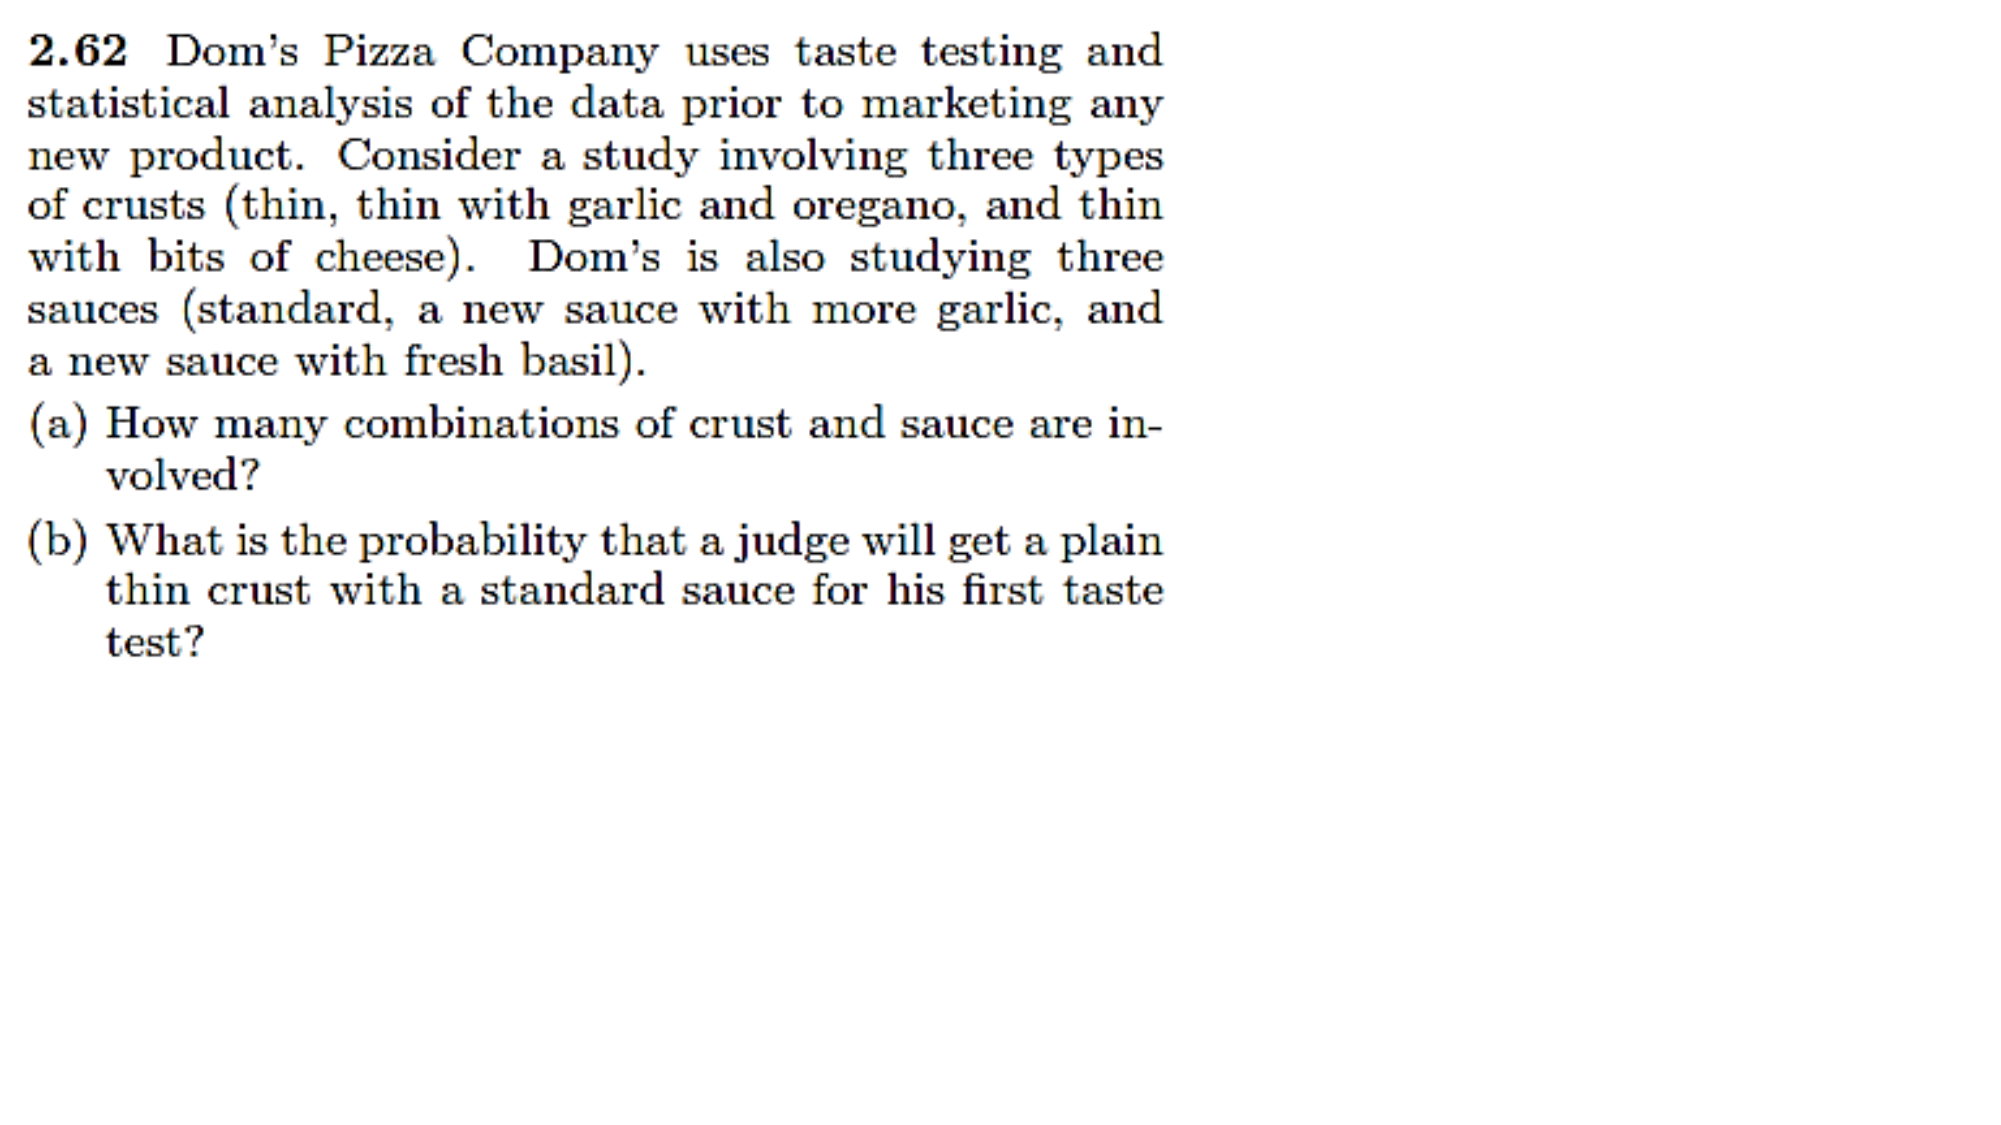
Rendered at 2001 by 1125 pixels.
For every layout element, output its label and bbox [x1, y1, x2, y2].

picture [19, 22, 1217, 692]
